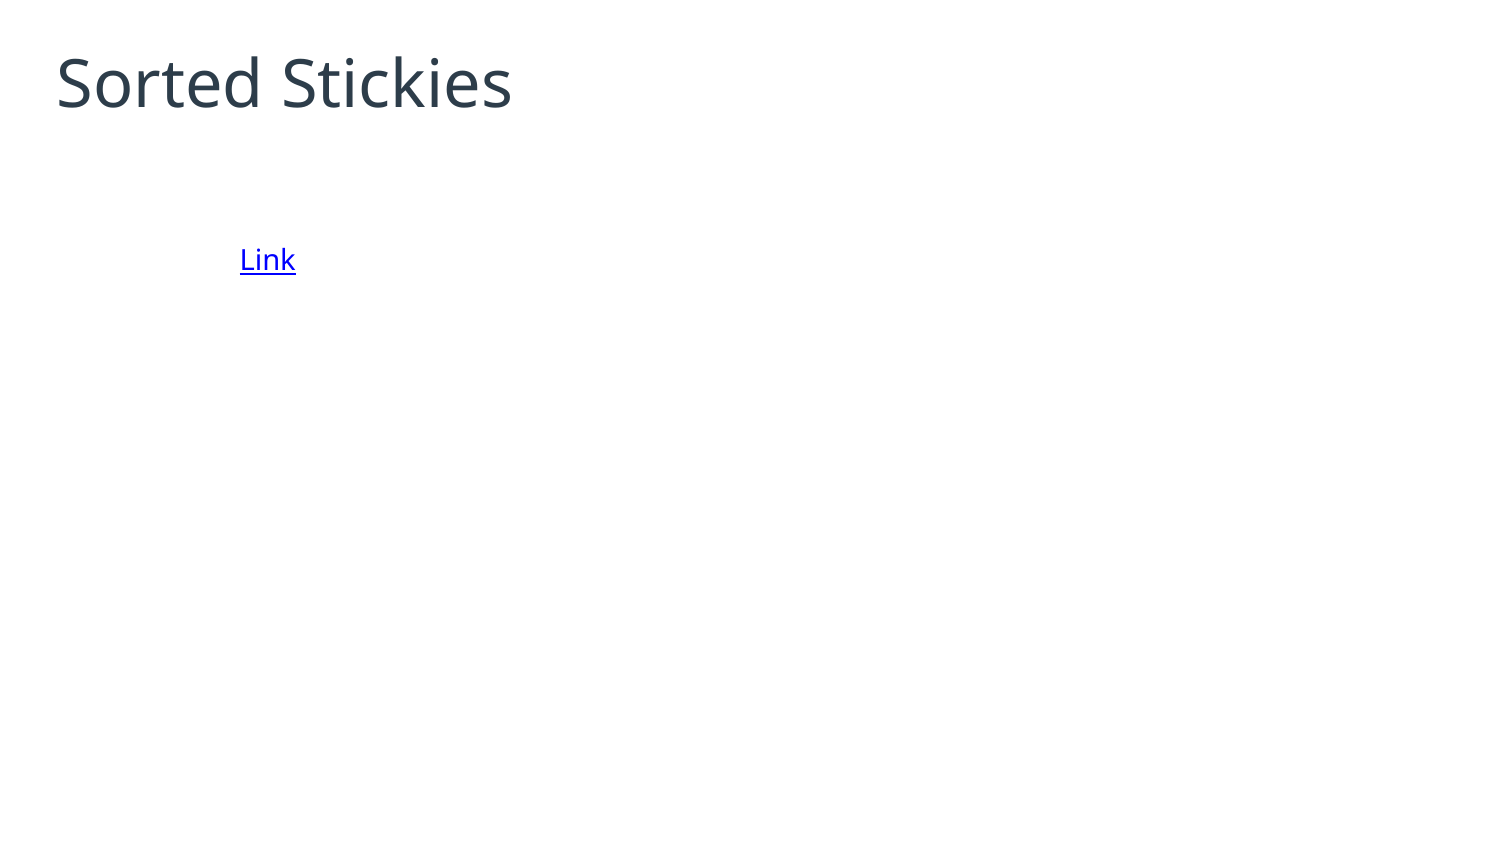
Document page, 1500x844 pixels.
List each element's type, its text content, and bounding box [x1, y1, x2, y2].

title Sorted Stickies [51, 35, 1449, 130]
text_box Link [224, 226, 836, 296]
